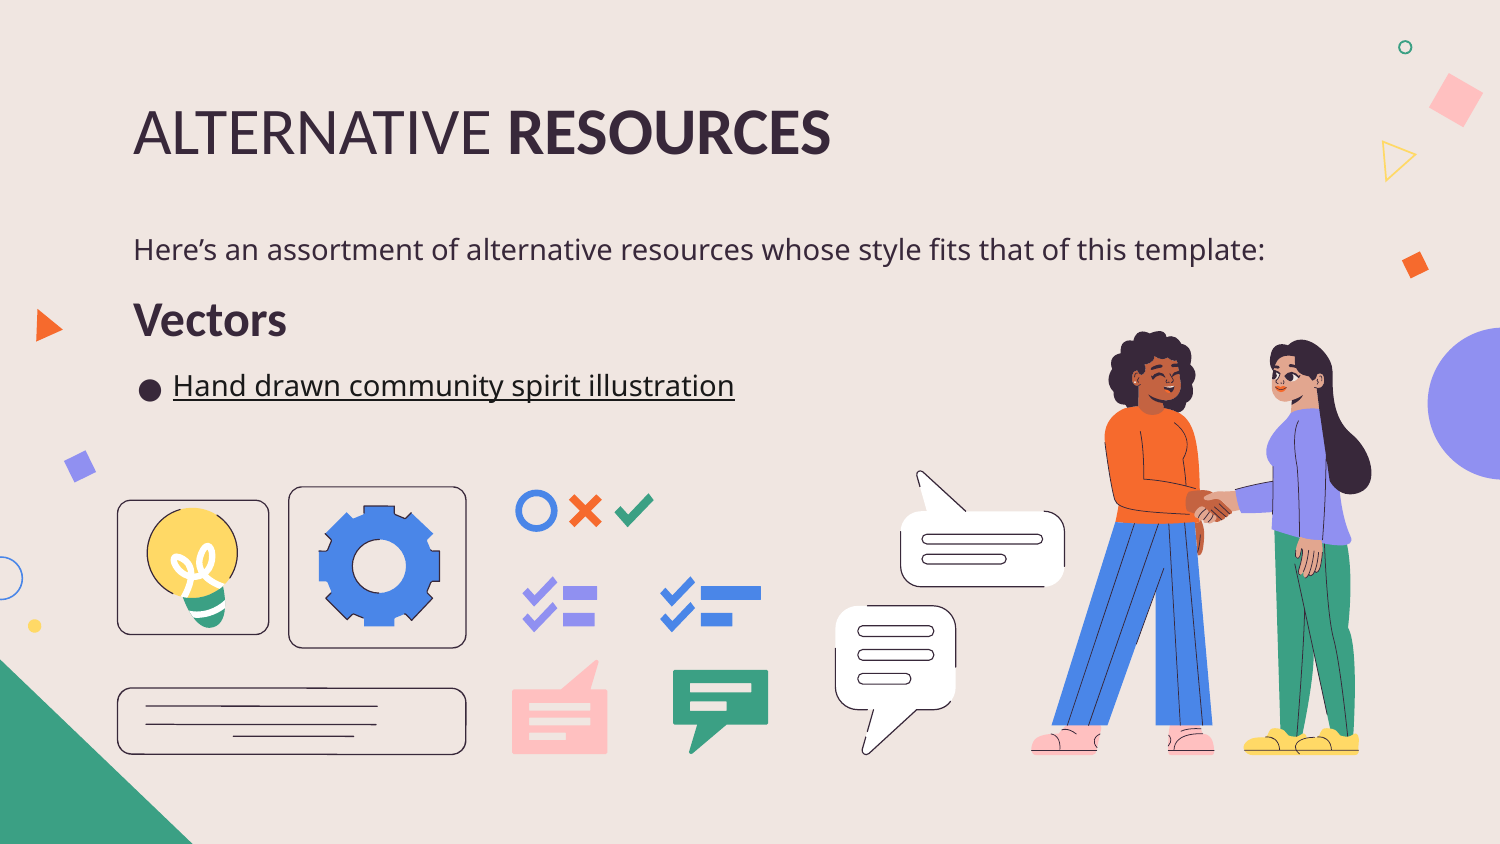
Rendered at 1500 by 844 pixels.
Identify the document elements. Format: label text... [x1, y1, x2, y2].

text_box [1030, 330, 1381, 756]
text_box [563, 612, 595, 627]
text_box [116, 499, 270, 636]
text_box [522, 576, 558, 607]
text_box [700, 612, 733, 627]
text_box [700, 586, 761, 600]
list Here’s an assortment of alternative resources whose style fits that of this template: Vectors Hand drawn community spirit illustration [118, 215, 1382, 401]
text_box [660, 576, 696, 607]
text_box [899, 469, 1025, 588]
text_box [834, 604, 957, 756]
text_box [287, 485, 467, 649]
text_box [563, 586, 598, 600]
text_box [512, 659, 608, 755]
title ALTERNATIVE RESOURCES [118, 72, 1382, 167]
text_box [116, 687, 467, 756]
text_box [522, 602, 558, 633]
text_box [514, 489, 654, 533]
text_box [660, 602, 696, 633]
text_box [673, 669, 769, 755]
